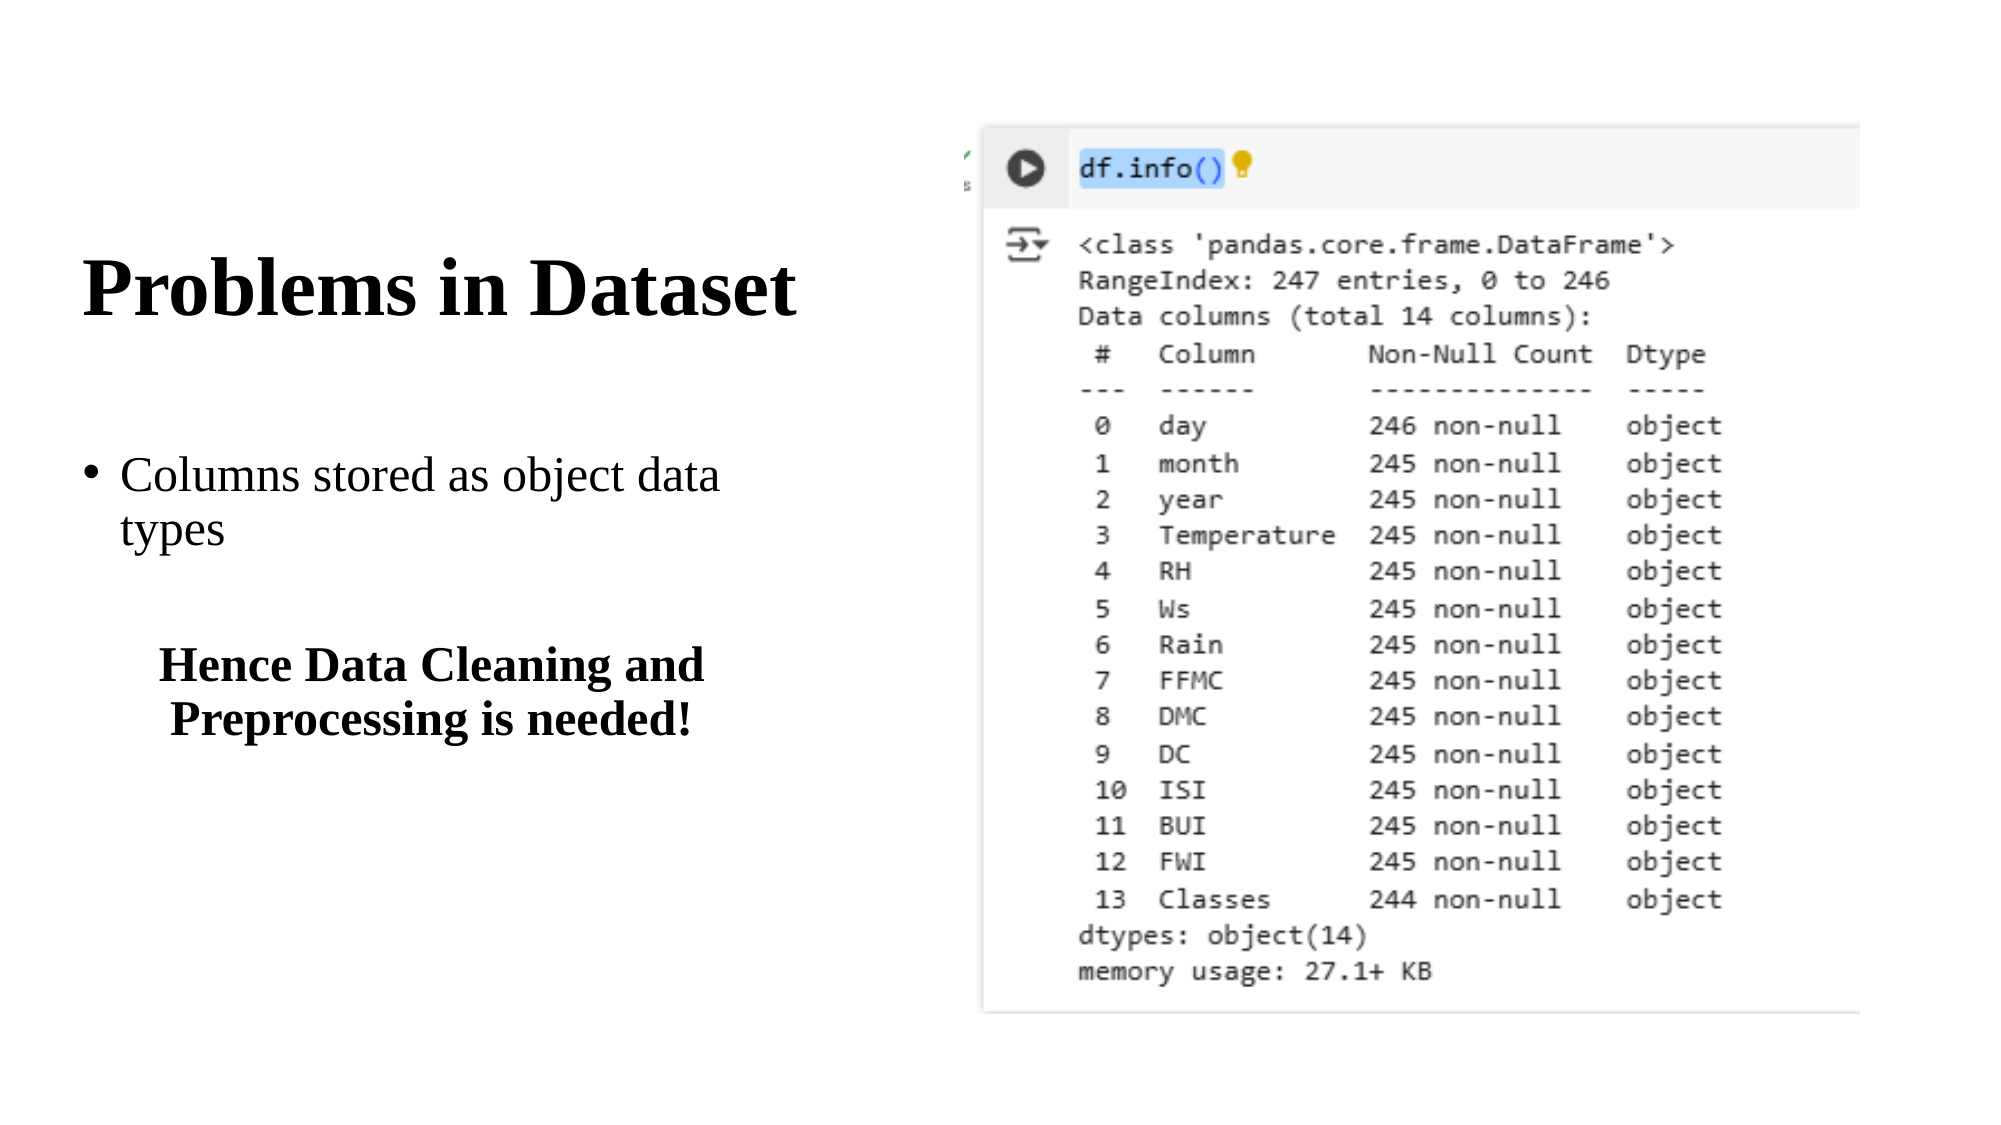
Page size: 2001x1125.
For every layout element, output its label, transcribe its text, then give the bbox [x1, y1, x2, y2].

list Columns stored as object data types Hence Data Cleaning and Preprocessing is needed! [67, 440, 797, 1014]
title Problems in Dataset [67, 162, 866, 342]
picture [963, 102, 1860, 1014]
